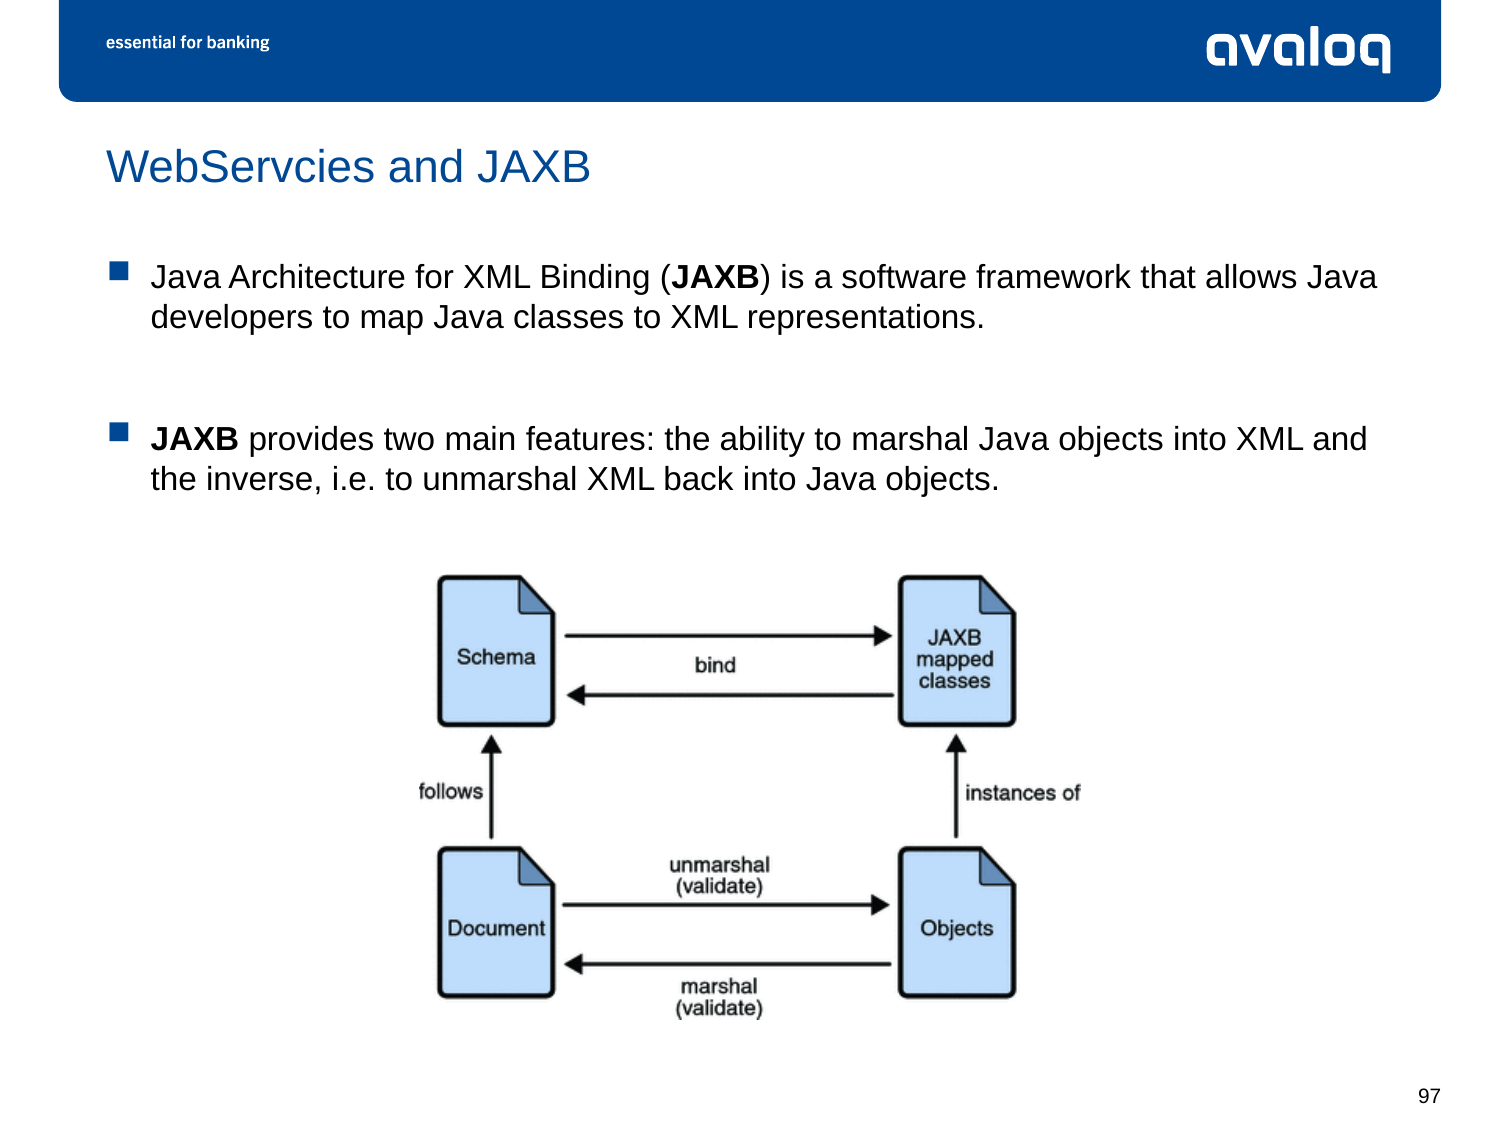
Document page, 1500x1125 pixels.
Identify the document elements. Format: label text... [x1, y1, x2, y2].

picture [419, 574, 1081, 1020]
list Java Architecture for XML Binding (JAXB) is a software framework that allows Java developers to map Java classes to XML representations. JAXB provides two main features: the ability to marshal Java objects into XML and the inverse, i.e. to unmarshal XML back into Java objects. [105, 255, 1394, 1042]
slide_number 97 [1200, 1082, 1442, 1112]
title WebServcies and JAXB [105, 142, 1394, 215]
